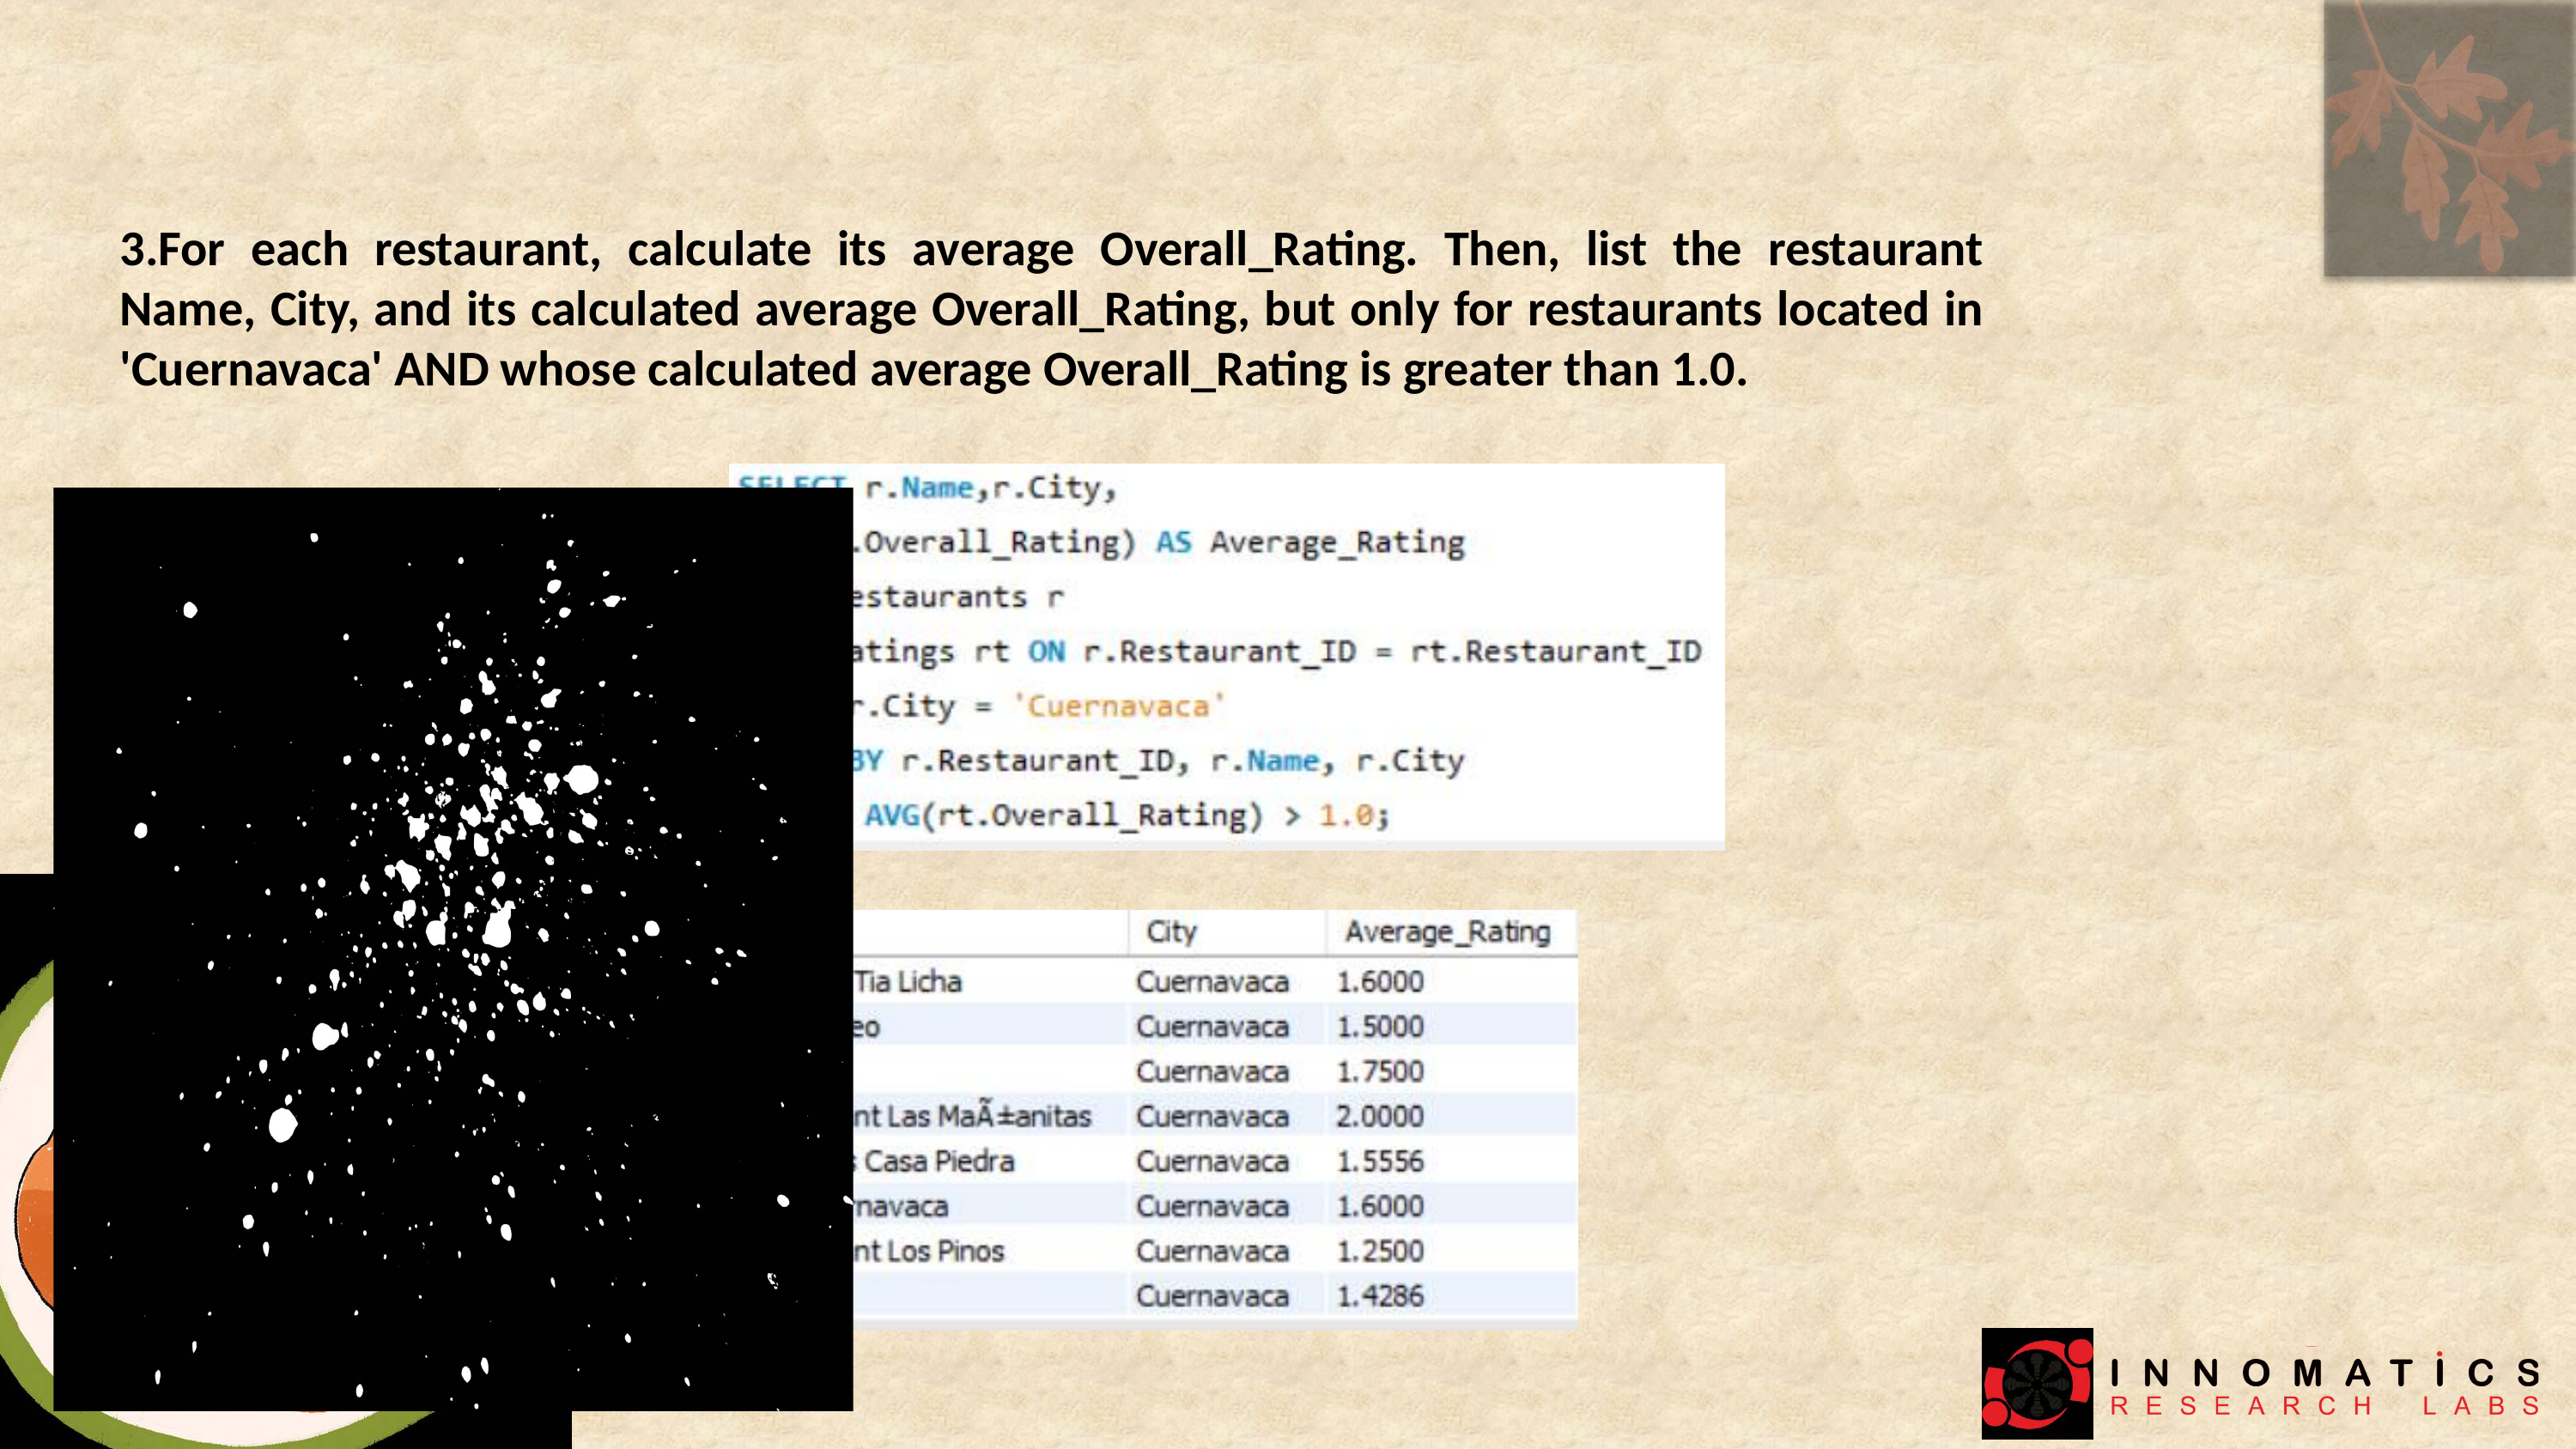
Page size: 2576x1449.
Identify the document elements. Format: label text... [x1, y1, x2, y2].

text_box [0, 874, 572, 1449]
picture [729, 464, 1726, 851]
text_box [53, 488, 854, 1411]
picture [729, 910, 1578, 1331]
text_box [2324, 0, 2576, 276]
picture [2109, 1346, 2539, 1422]
text_box [0, 0, 2576, 1449]
picture [1982, 1328, 2093, 1440]
text_box 3.For each restaurant, calculate its average Overall_Rating. Then, list the restaurant Name, City, and its calculated average Overall_Rating, but only for restaurants located in 'Cuernavaca' AND whose calculated average Overall_Rating is greater than 1.0. [107, 209, 1996, 403]
